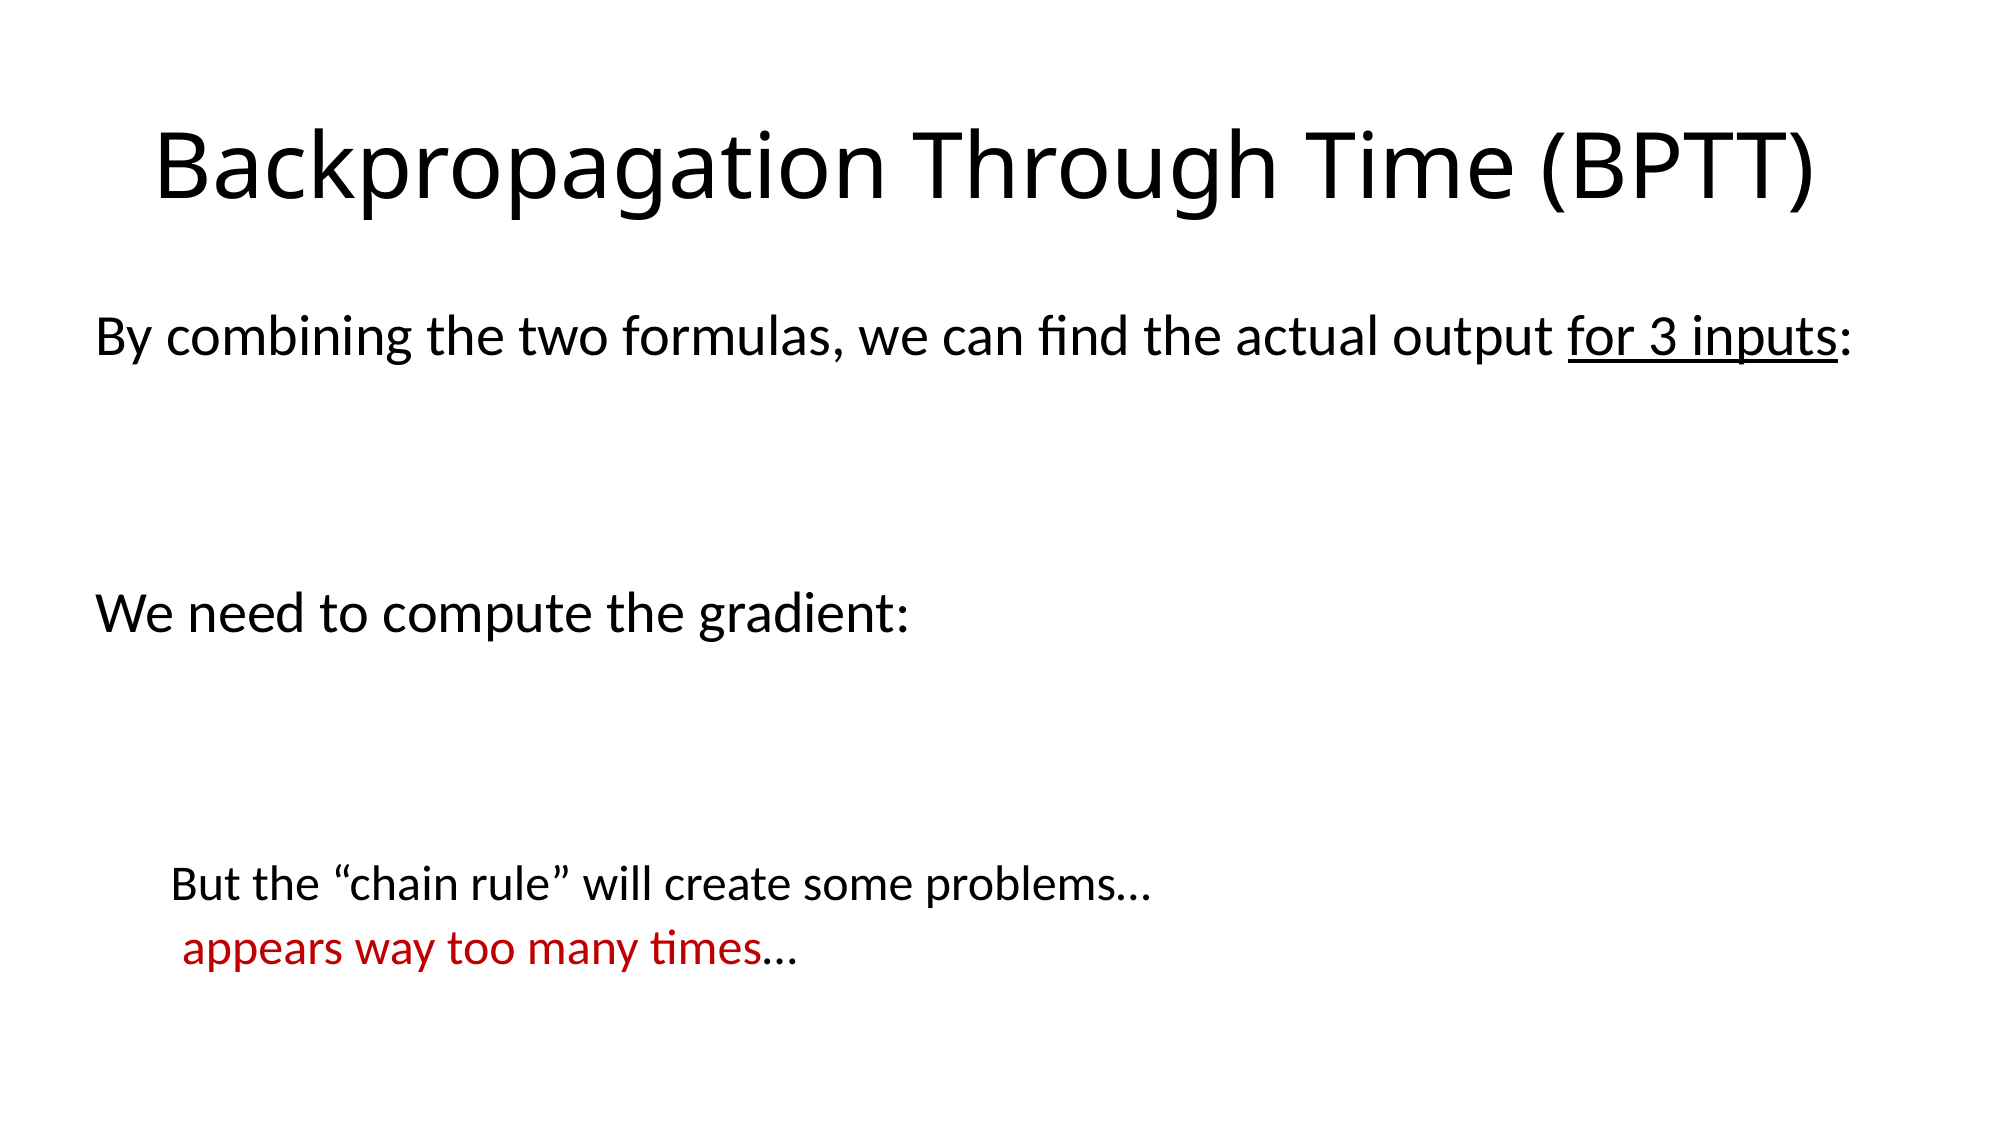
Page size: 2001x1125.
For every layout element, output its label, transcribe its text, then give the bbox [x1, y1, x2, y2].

title Backpropagation Through Time (BPTT) [137, 59, 1863, 278]
